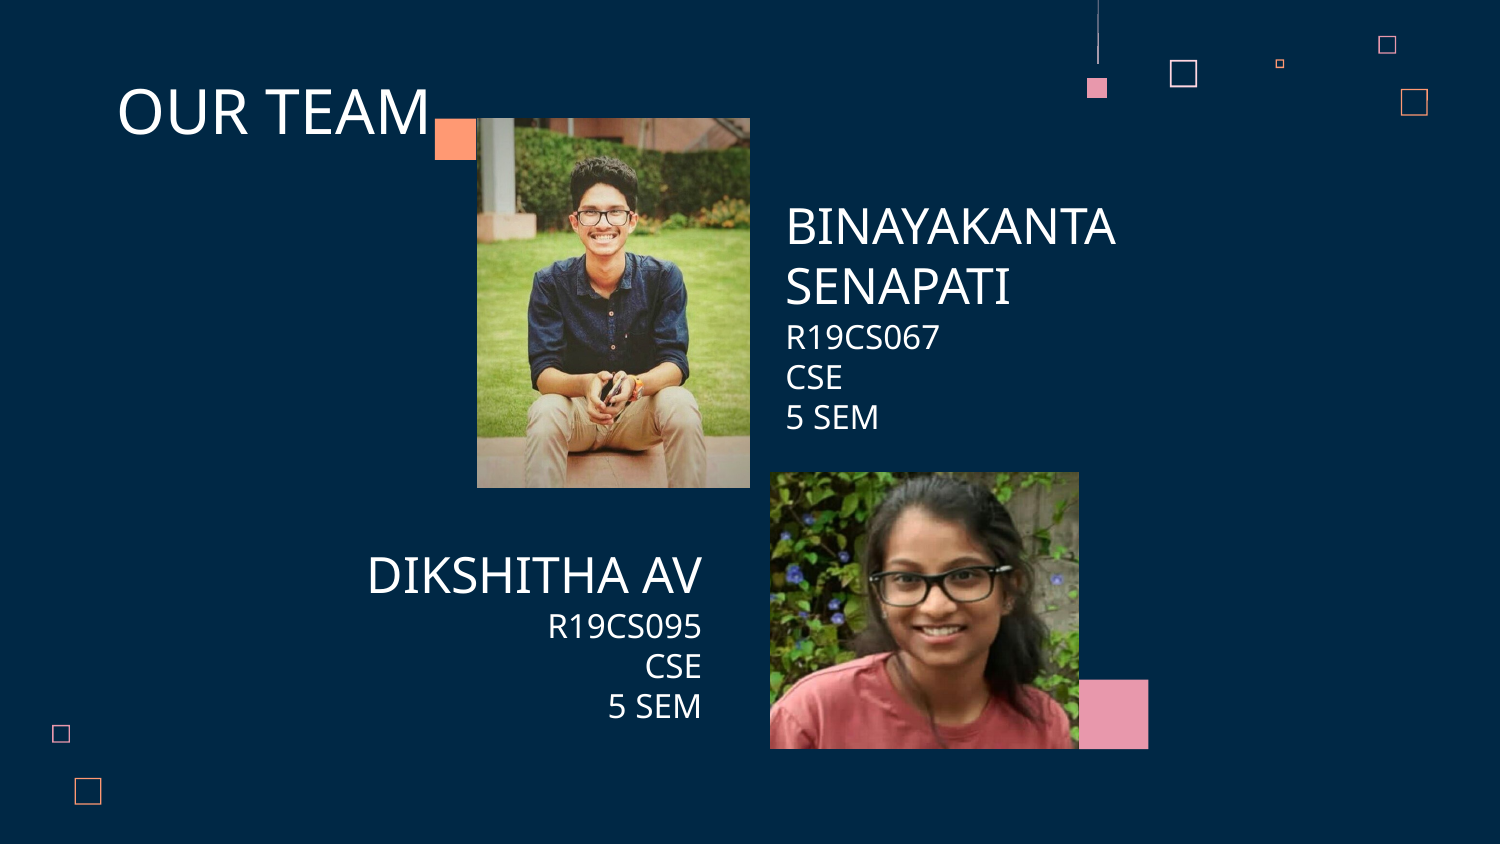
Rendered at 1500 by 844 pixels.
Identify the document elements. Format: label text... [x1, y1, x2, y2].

subtitle R19CS067 CSE 5 SEM [770, 301, 1269, 455]
text_box [434, 118, 474, 160]
title OUR TEAM [101, 67, 878, 163]
subtitle R19CS095 CSE 5 SEM [218, 590, 718, 784]
title DIKSHITHA AV [311, 513, 718, 590]
picture [476, 118, 751, 488]
picture [770, 472, 1080, 750]
title BINAYAKANTA SENAPATI [770, 223, 1328, 330]
text_box [1084, 679, 1149, 750]
